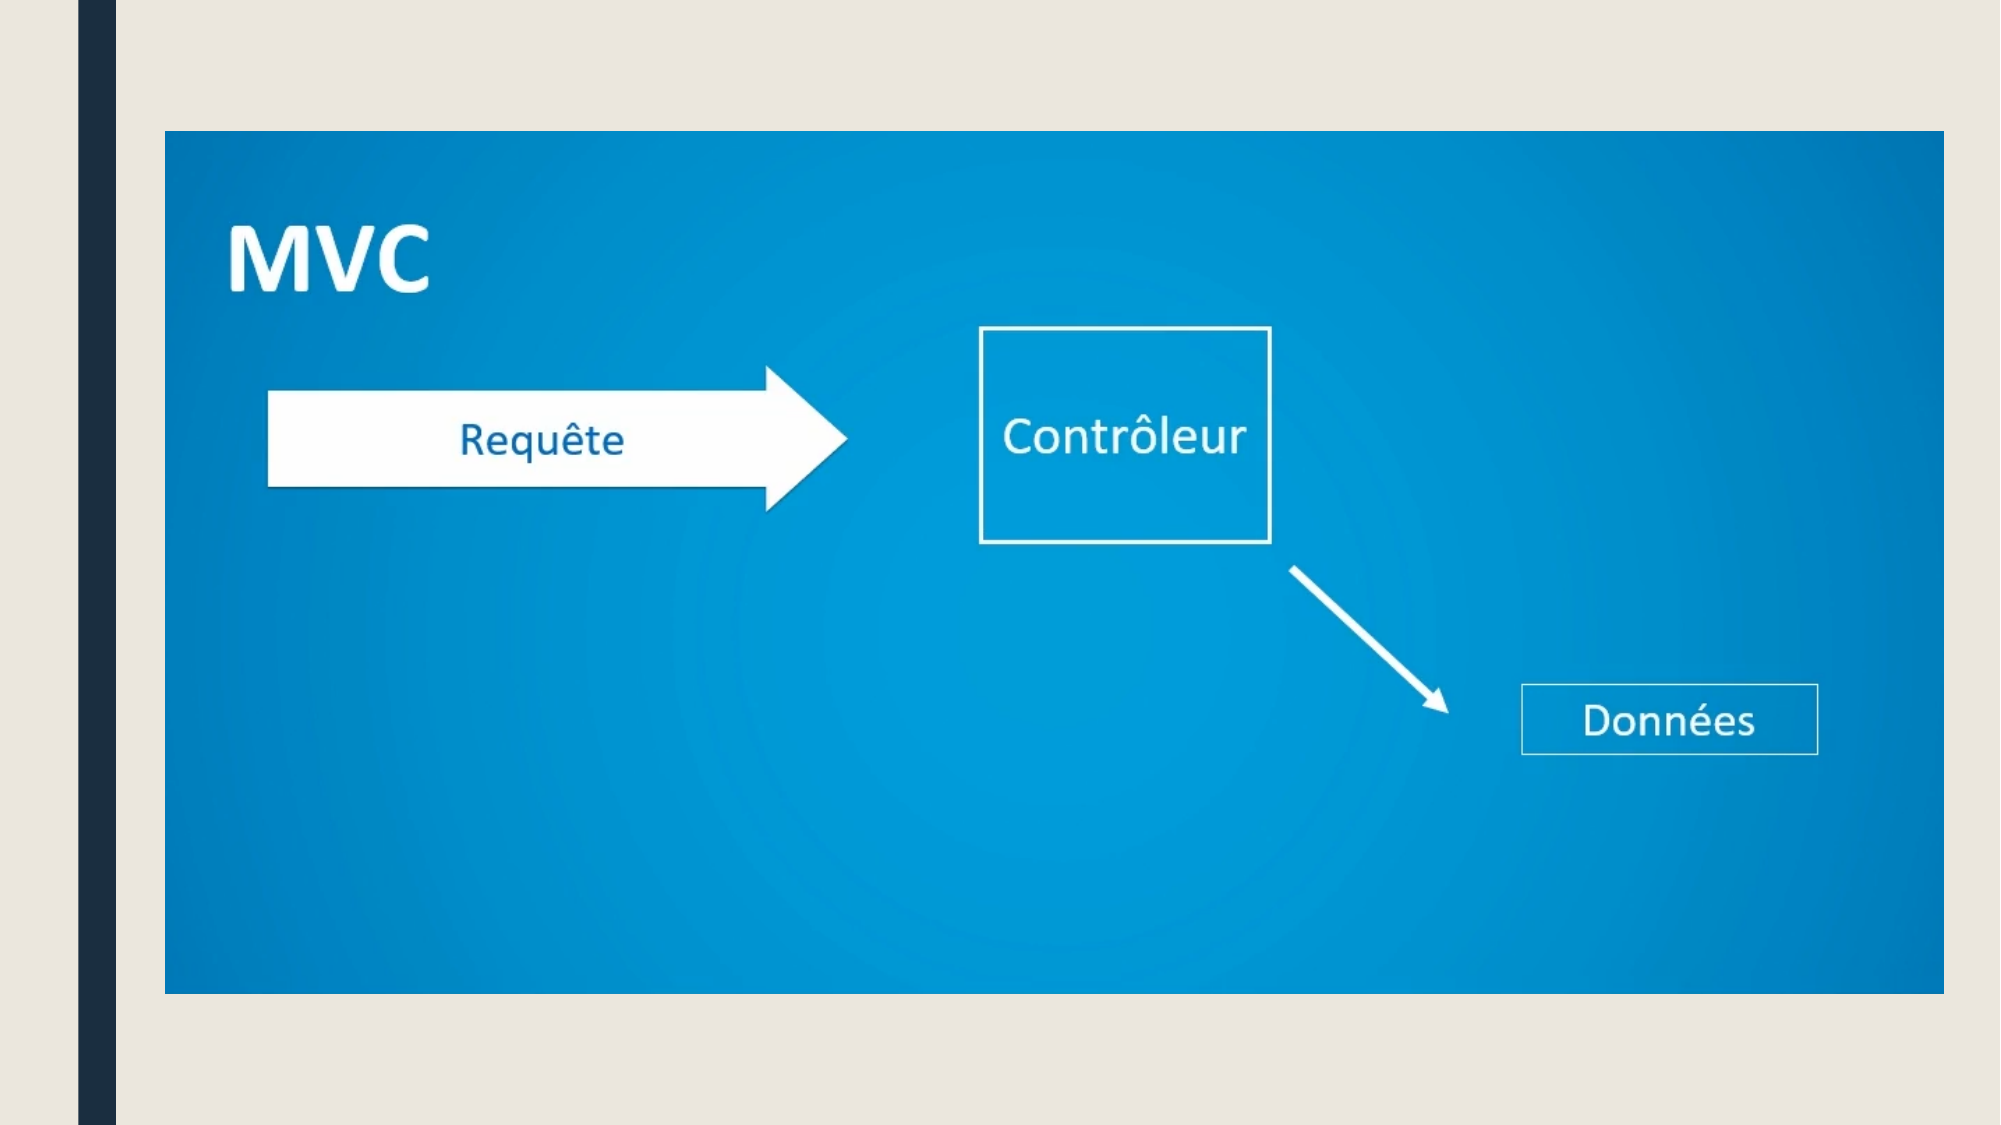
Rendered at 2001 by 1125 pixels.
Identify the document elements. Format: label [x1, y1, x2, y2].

picture [1520, 682, 1818, 755]
picture [379, 224, 429, 294]
picture [230, 222, 309, 292]
picture [1289, 565, 1449, 714]
picture [315, 223, 375, 292]
picture [267, 366, 848, 511]
picture [978, 325, 1273, 546]
